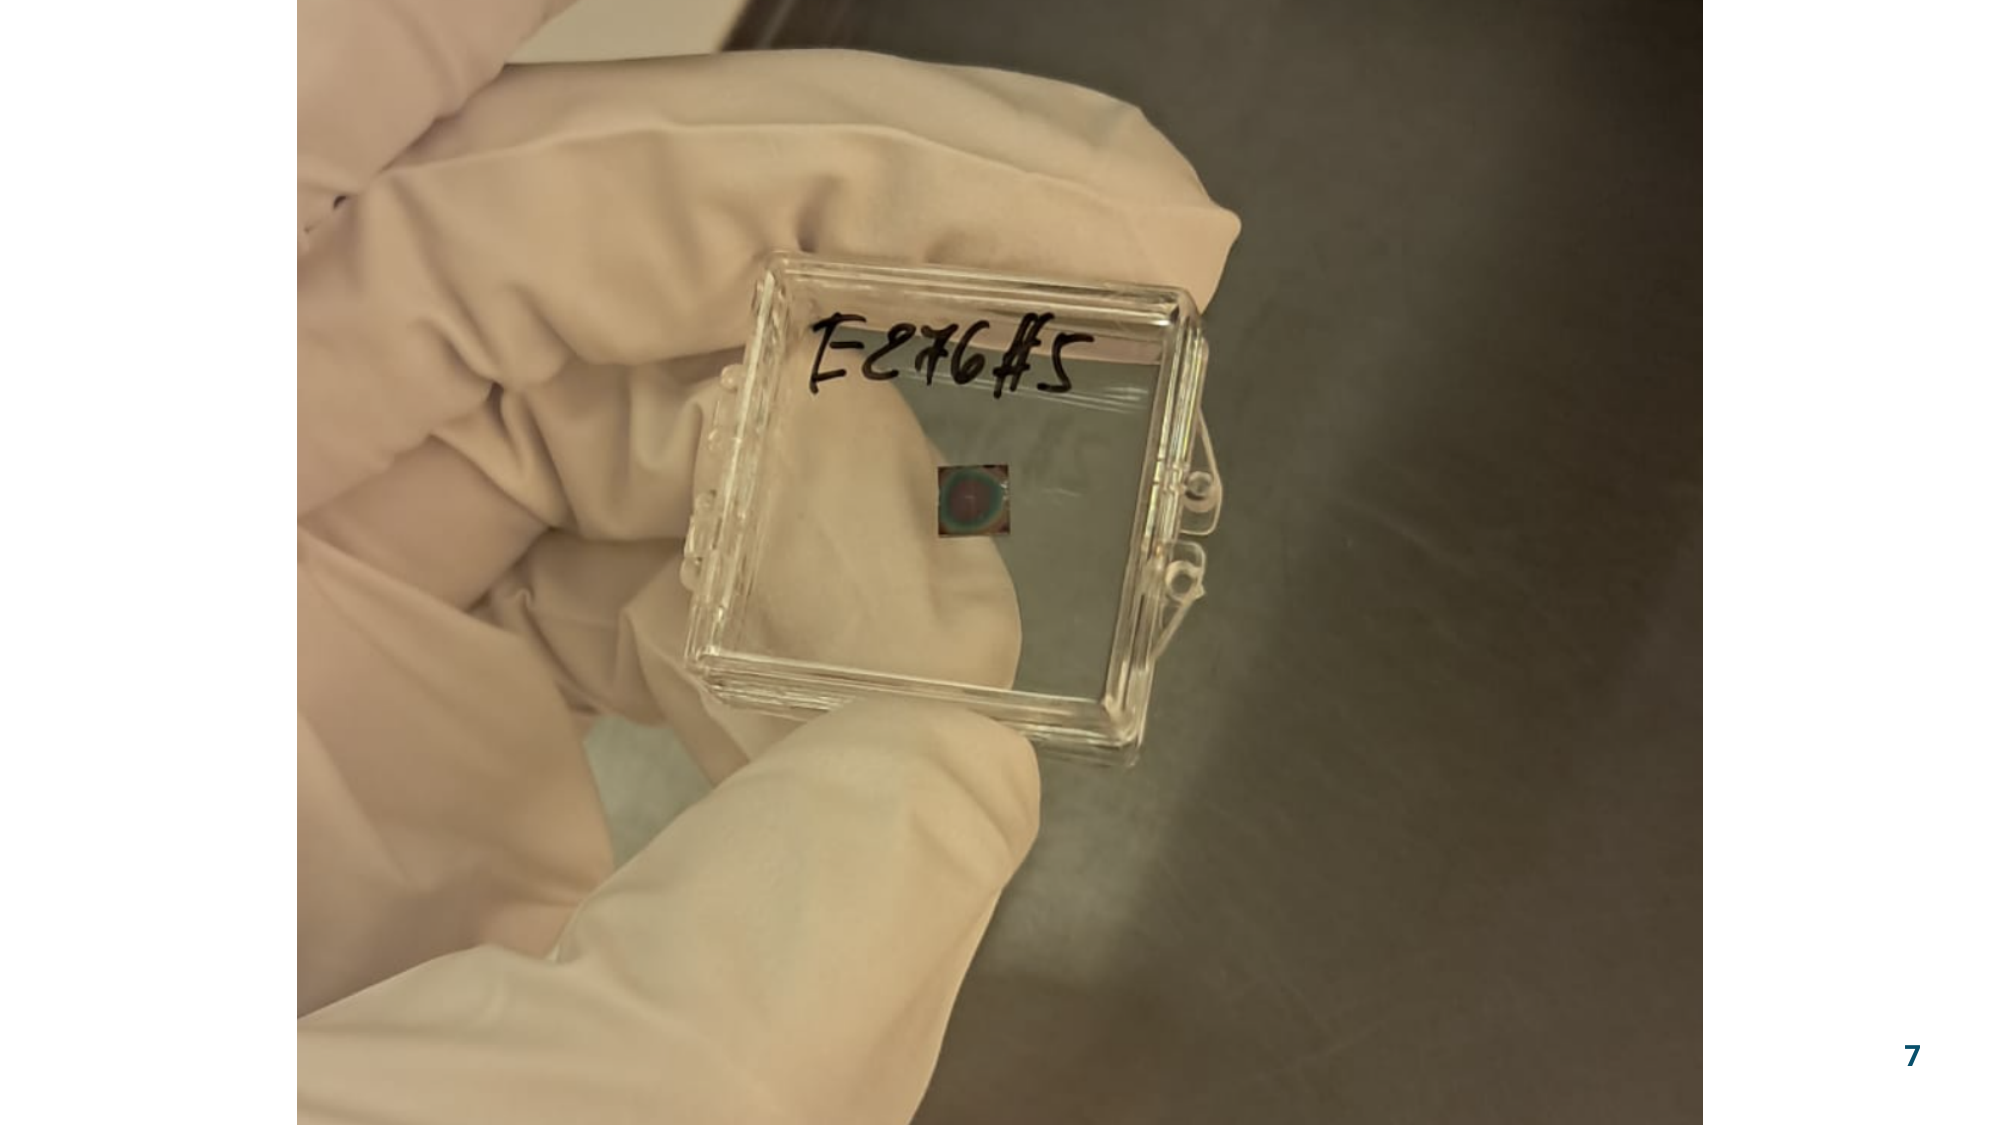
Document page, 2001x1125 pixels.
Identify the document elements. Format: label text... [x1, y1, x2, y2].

slide_number 7 [1704, 1026, 1937, 1087]
picture [296, 0, 1704, 1125]
